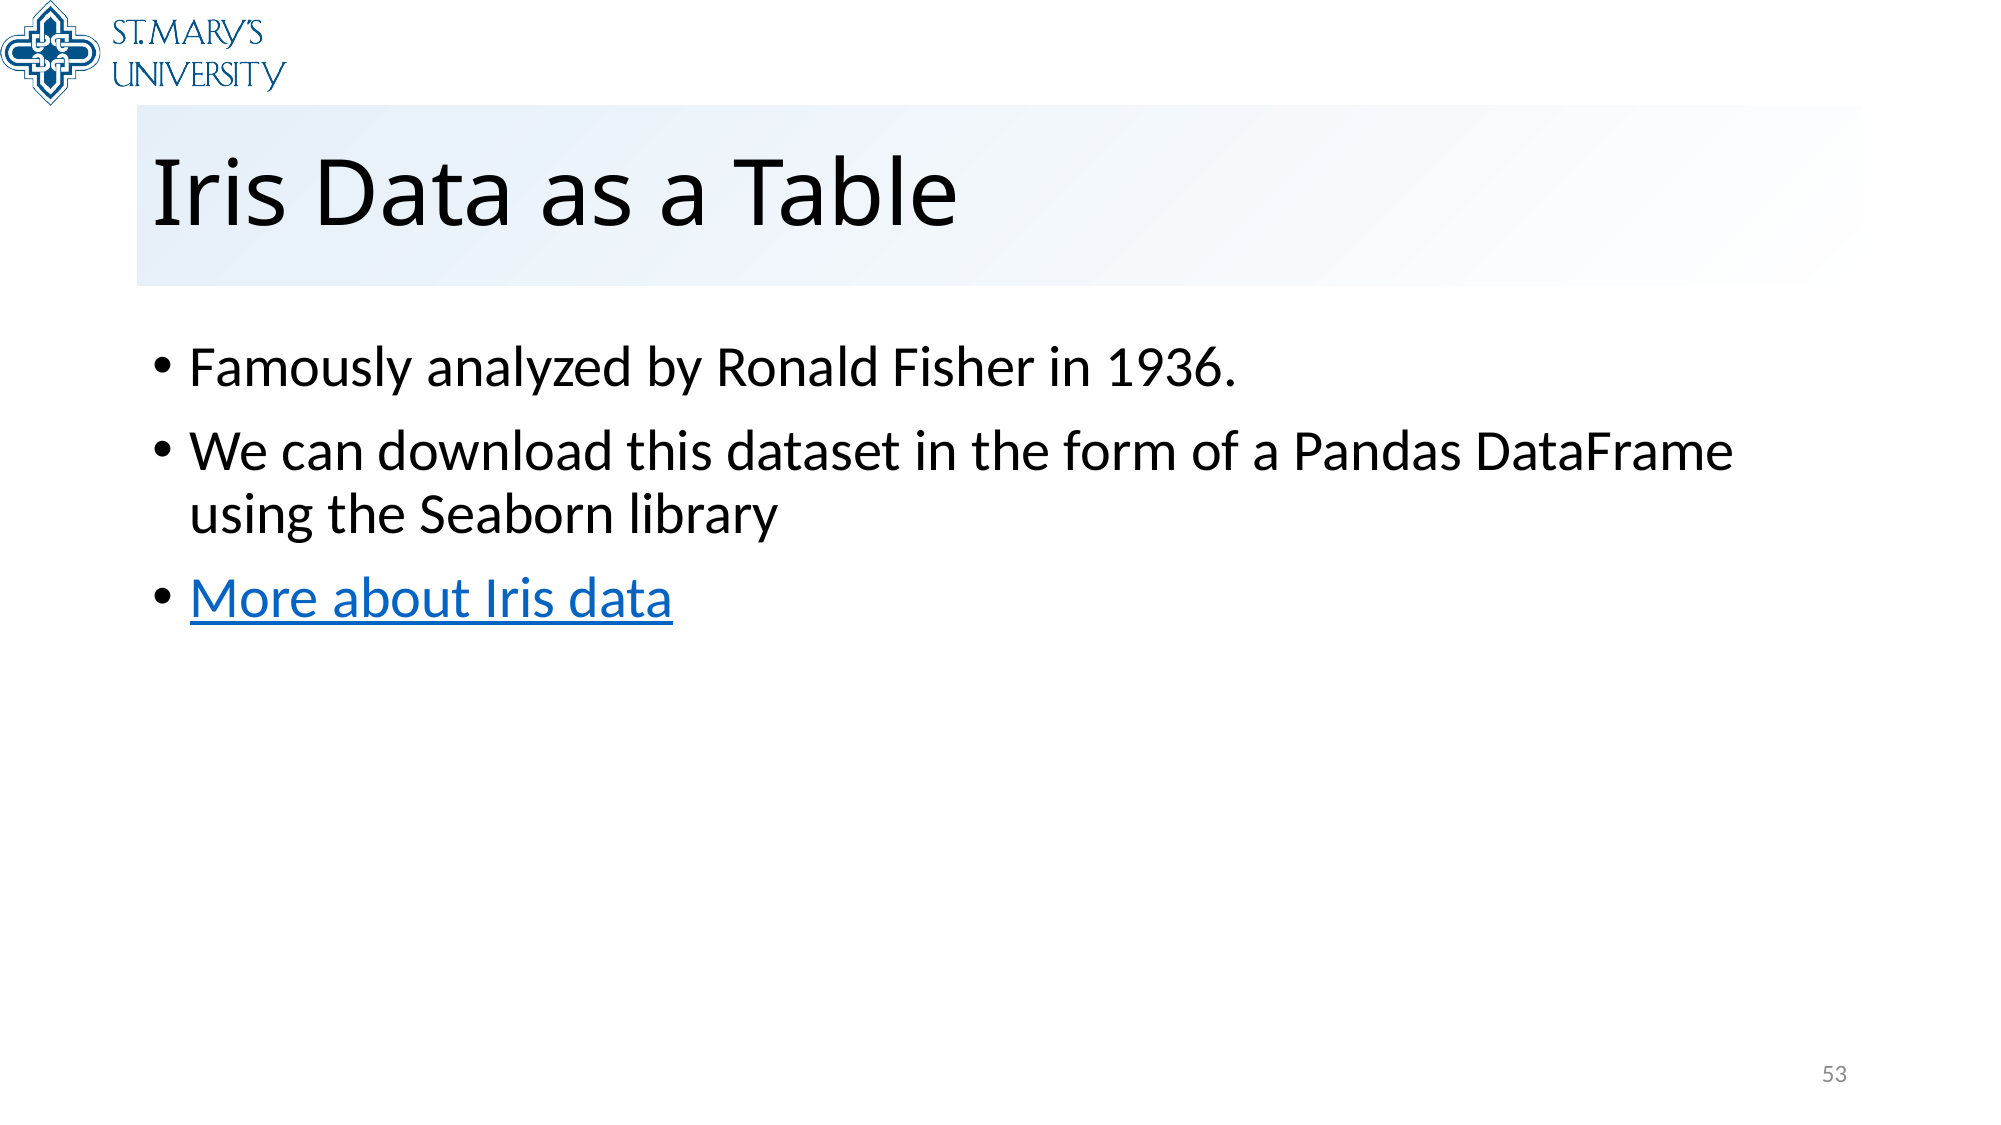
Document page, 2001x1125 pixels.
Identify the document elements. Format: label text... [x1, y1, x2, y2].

slide_number 53 [1412, 1042, 1863, 1103]
picture [0, 0, 287, 106]
list Famously analyzed by Ronald Fisher in 1936. We can download this dataset in the form of a Pandas DataFrame using the Seaborn library More about Iris data [137, 328, 1863, 1043]
title Iris Data as a Table [137, 105, 1863, 286]
